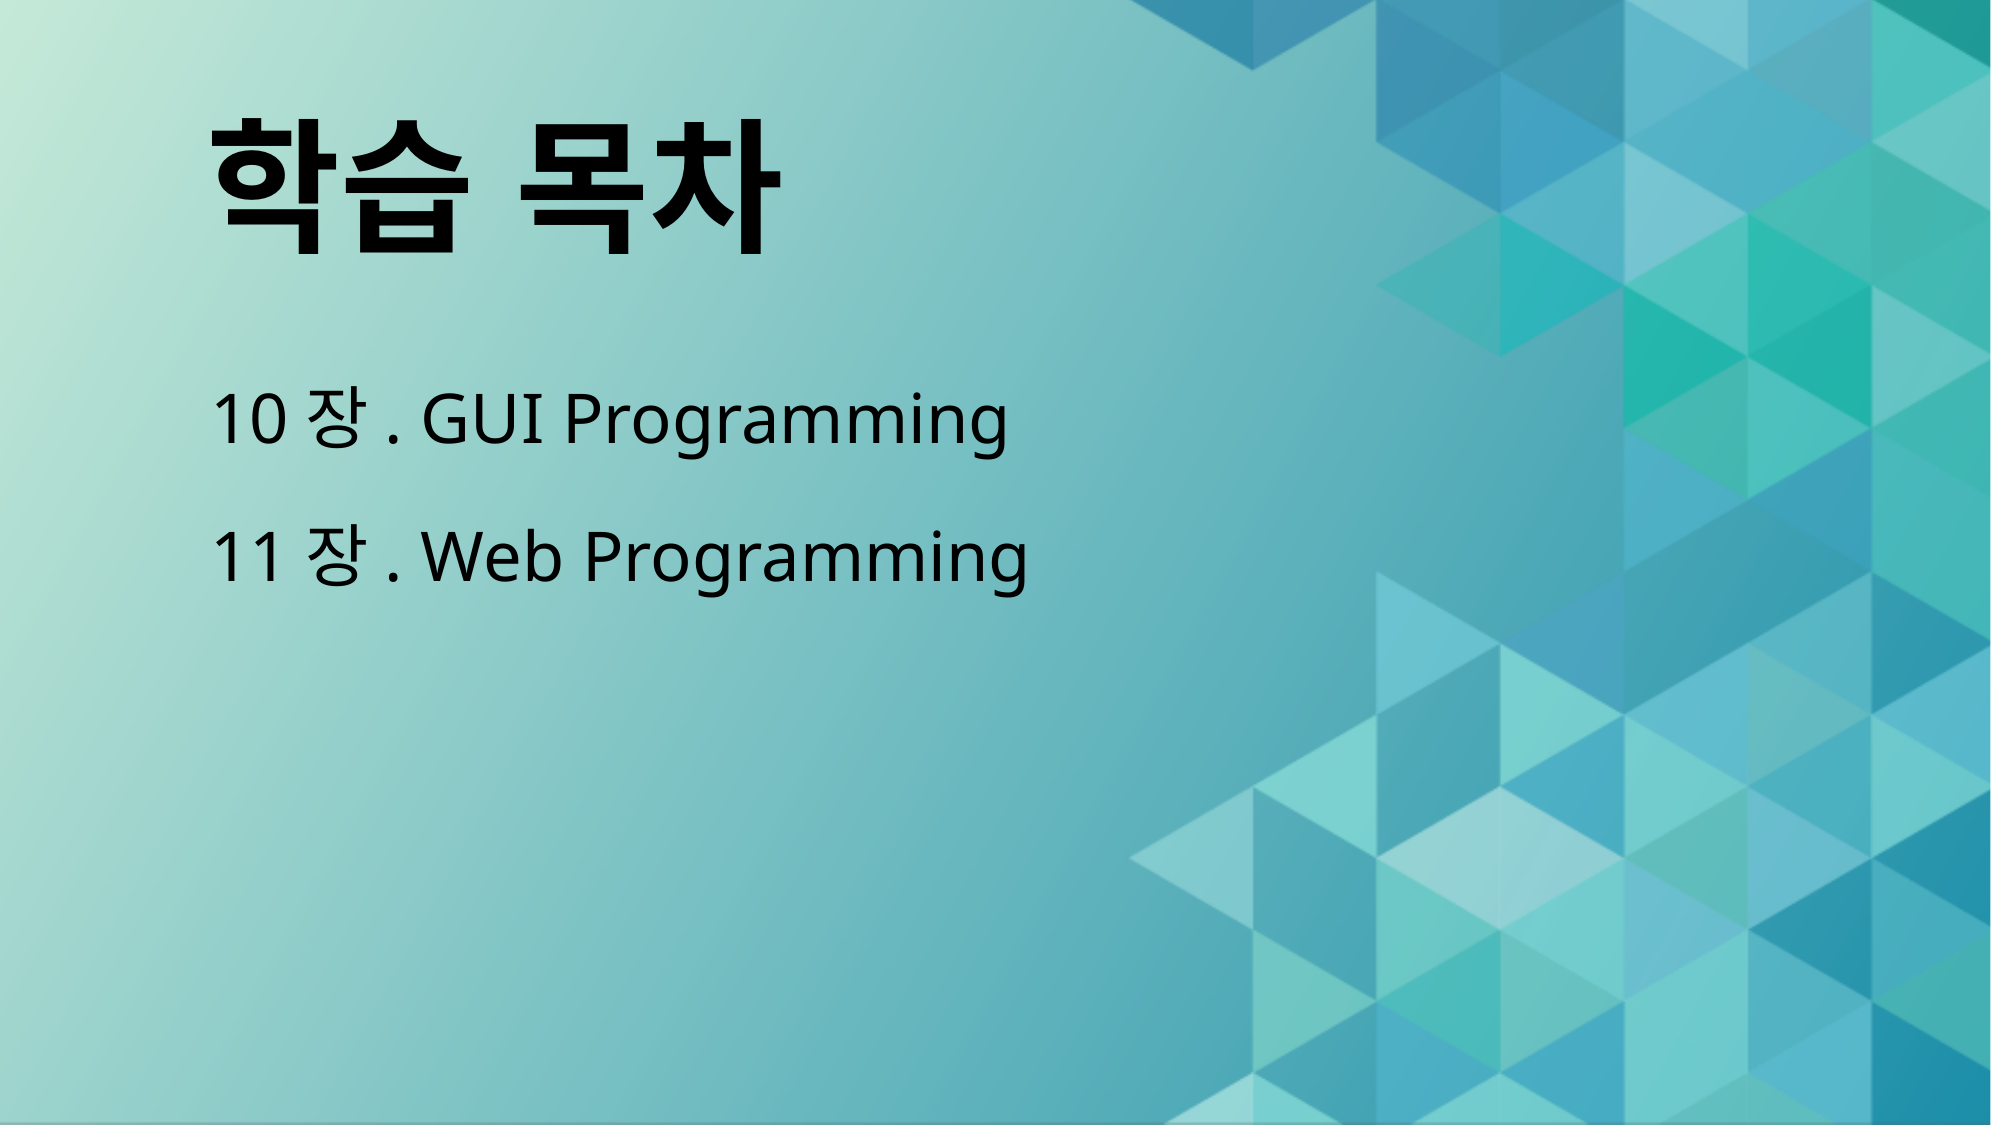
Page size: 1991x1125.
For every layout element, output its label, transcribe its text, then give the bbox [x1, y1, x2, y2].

title 학습 목차 [191, 82, 1655, 285]
list 10장. GUI Programming 11장. Web Programming [194, 326, 1659, 951]
picture [0, 0, 1991, 1125]
